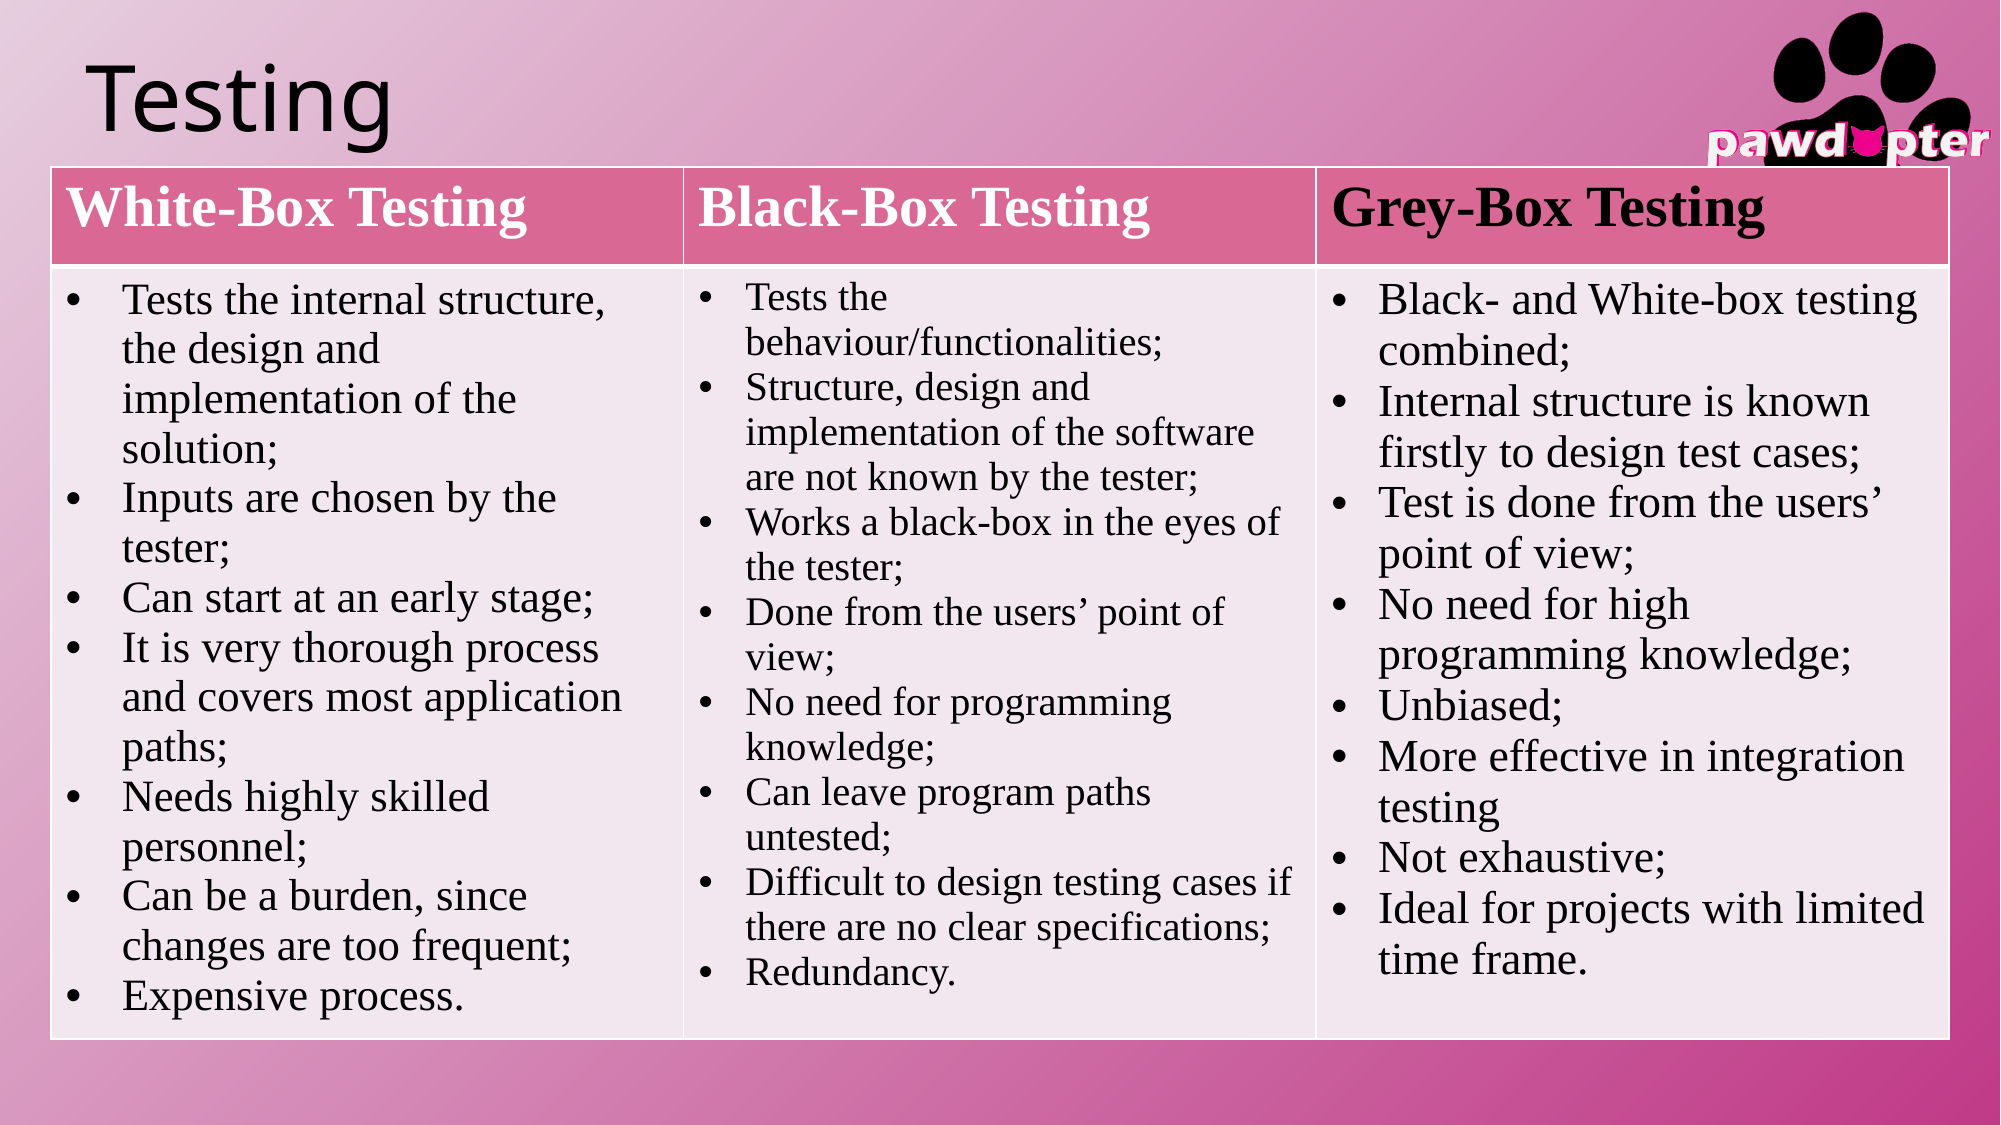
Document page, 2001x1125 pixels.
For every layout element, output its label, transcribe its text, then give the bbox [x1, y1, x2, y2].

table_header Grey-Box Testing [1317, 168, 1948, 264]
picture [1705, 11, 1992, 222]
table_cell Tests the behaviour/functionalities; Structure, design and implementation of the software are not known by the tester; Works a black-box in the eyes of the tester; Done from the users’ point of view; No need for programming knowledge; Can leave program paths untested; Difficult to design testing cases if there are no clear specifications; Redundancy. [684, 269, 1315, 1038]
table_cell Tests the internal structure, the design and implementation of the solution; Inputs are chosen by the tester; Can start at an early stage; It is very thorough process and covers most application paths; Needs highly skilled personnel; Can be a burden, since changes are too frequent; Expensive process. [52, 269, 683, 1038]
table_header Black-Box Testing [684, 168, 1315, 264]
table_header White-Box Testing [52, 168, 683, 264]
title Testing [70, 0, 1796, 166]
table_cell Black- and White-box testing combined; Internal structure is known firstly to design test cases; Test is done from the users’ point of view; No need for high programming knowledge; Unbiased; More effective in integration testing Not exhaustive; Ideal for projects with limited time frame. [1317, 269, 1948, 1038]
